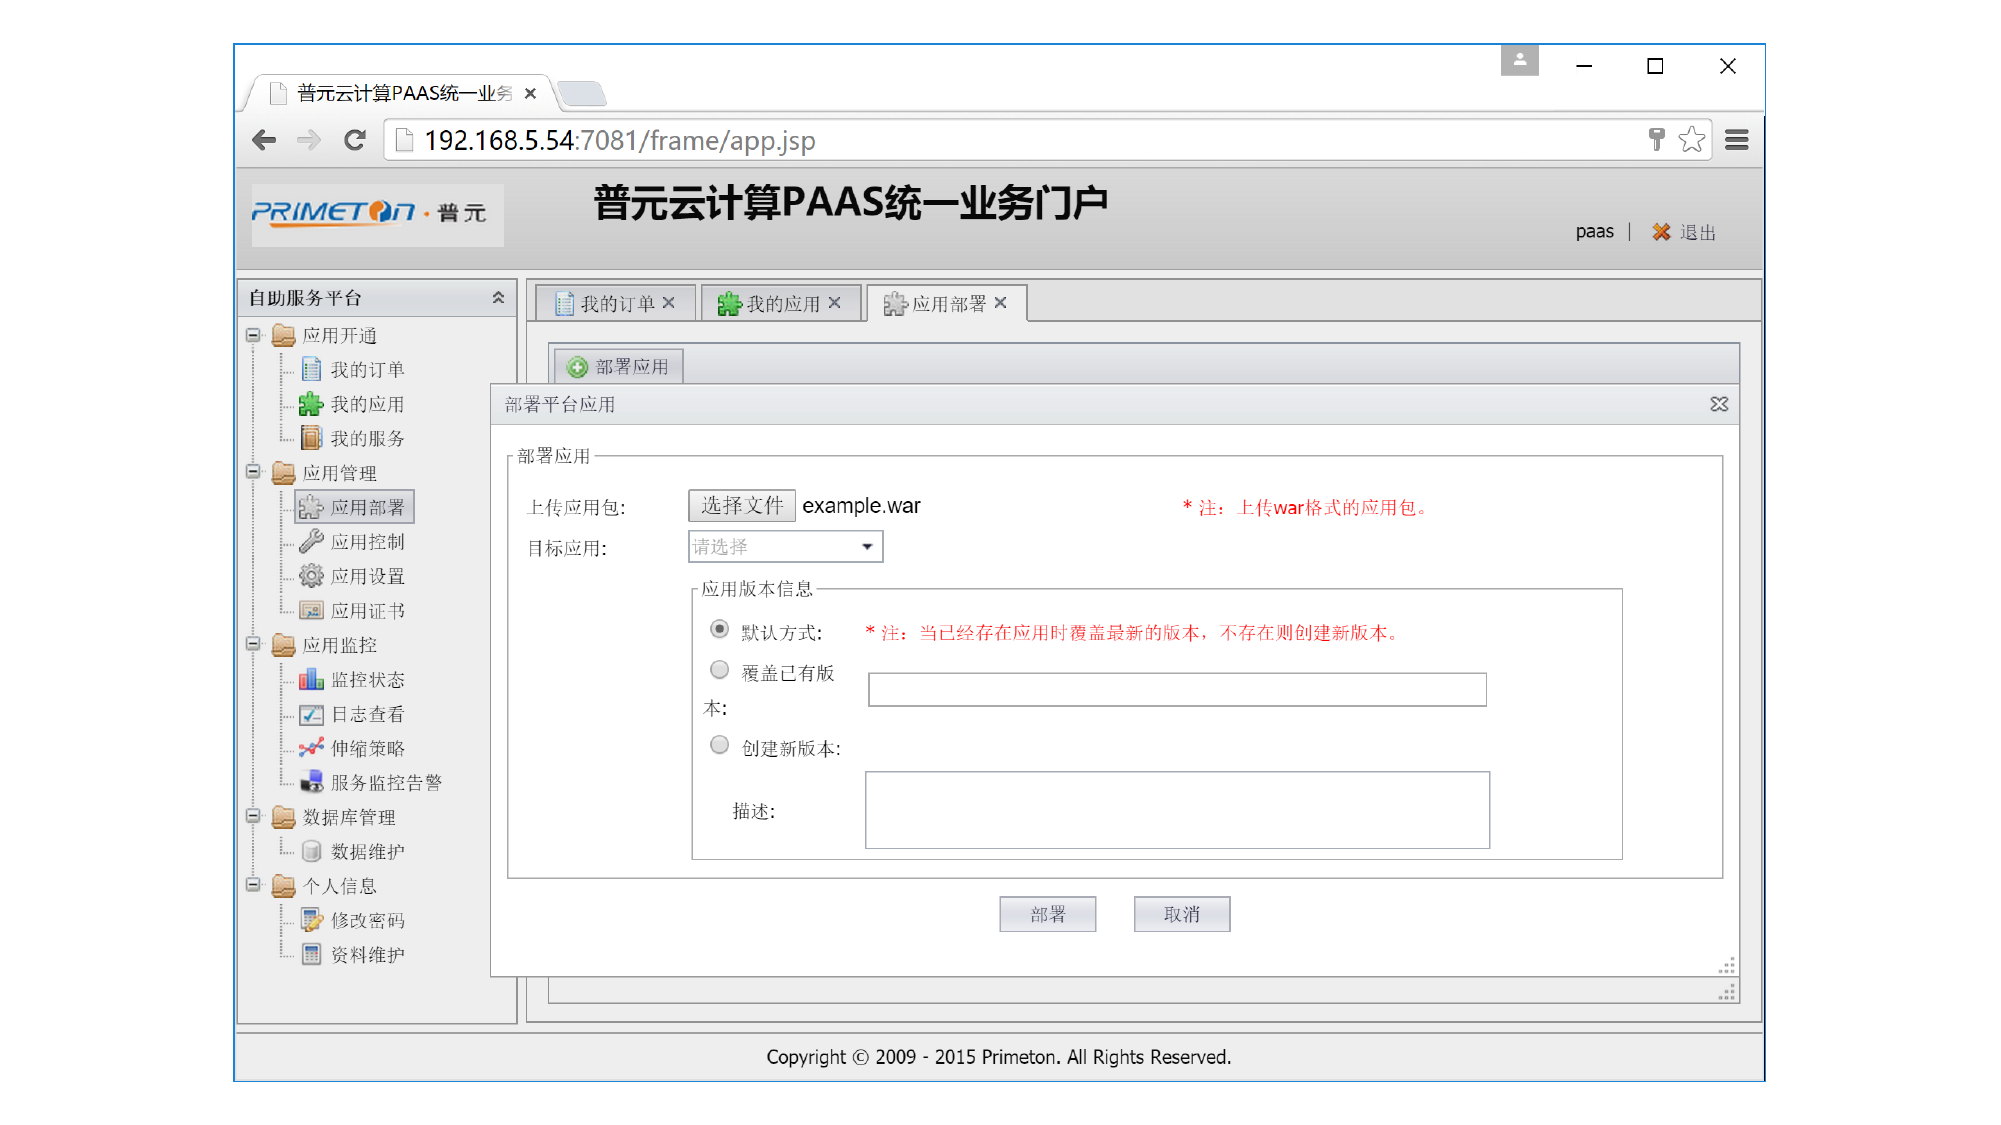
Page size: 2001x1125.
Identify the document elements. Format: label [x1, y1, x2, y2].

picture [233, 43, 1767, 1082]
